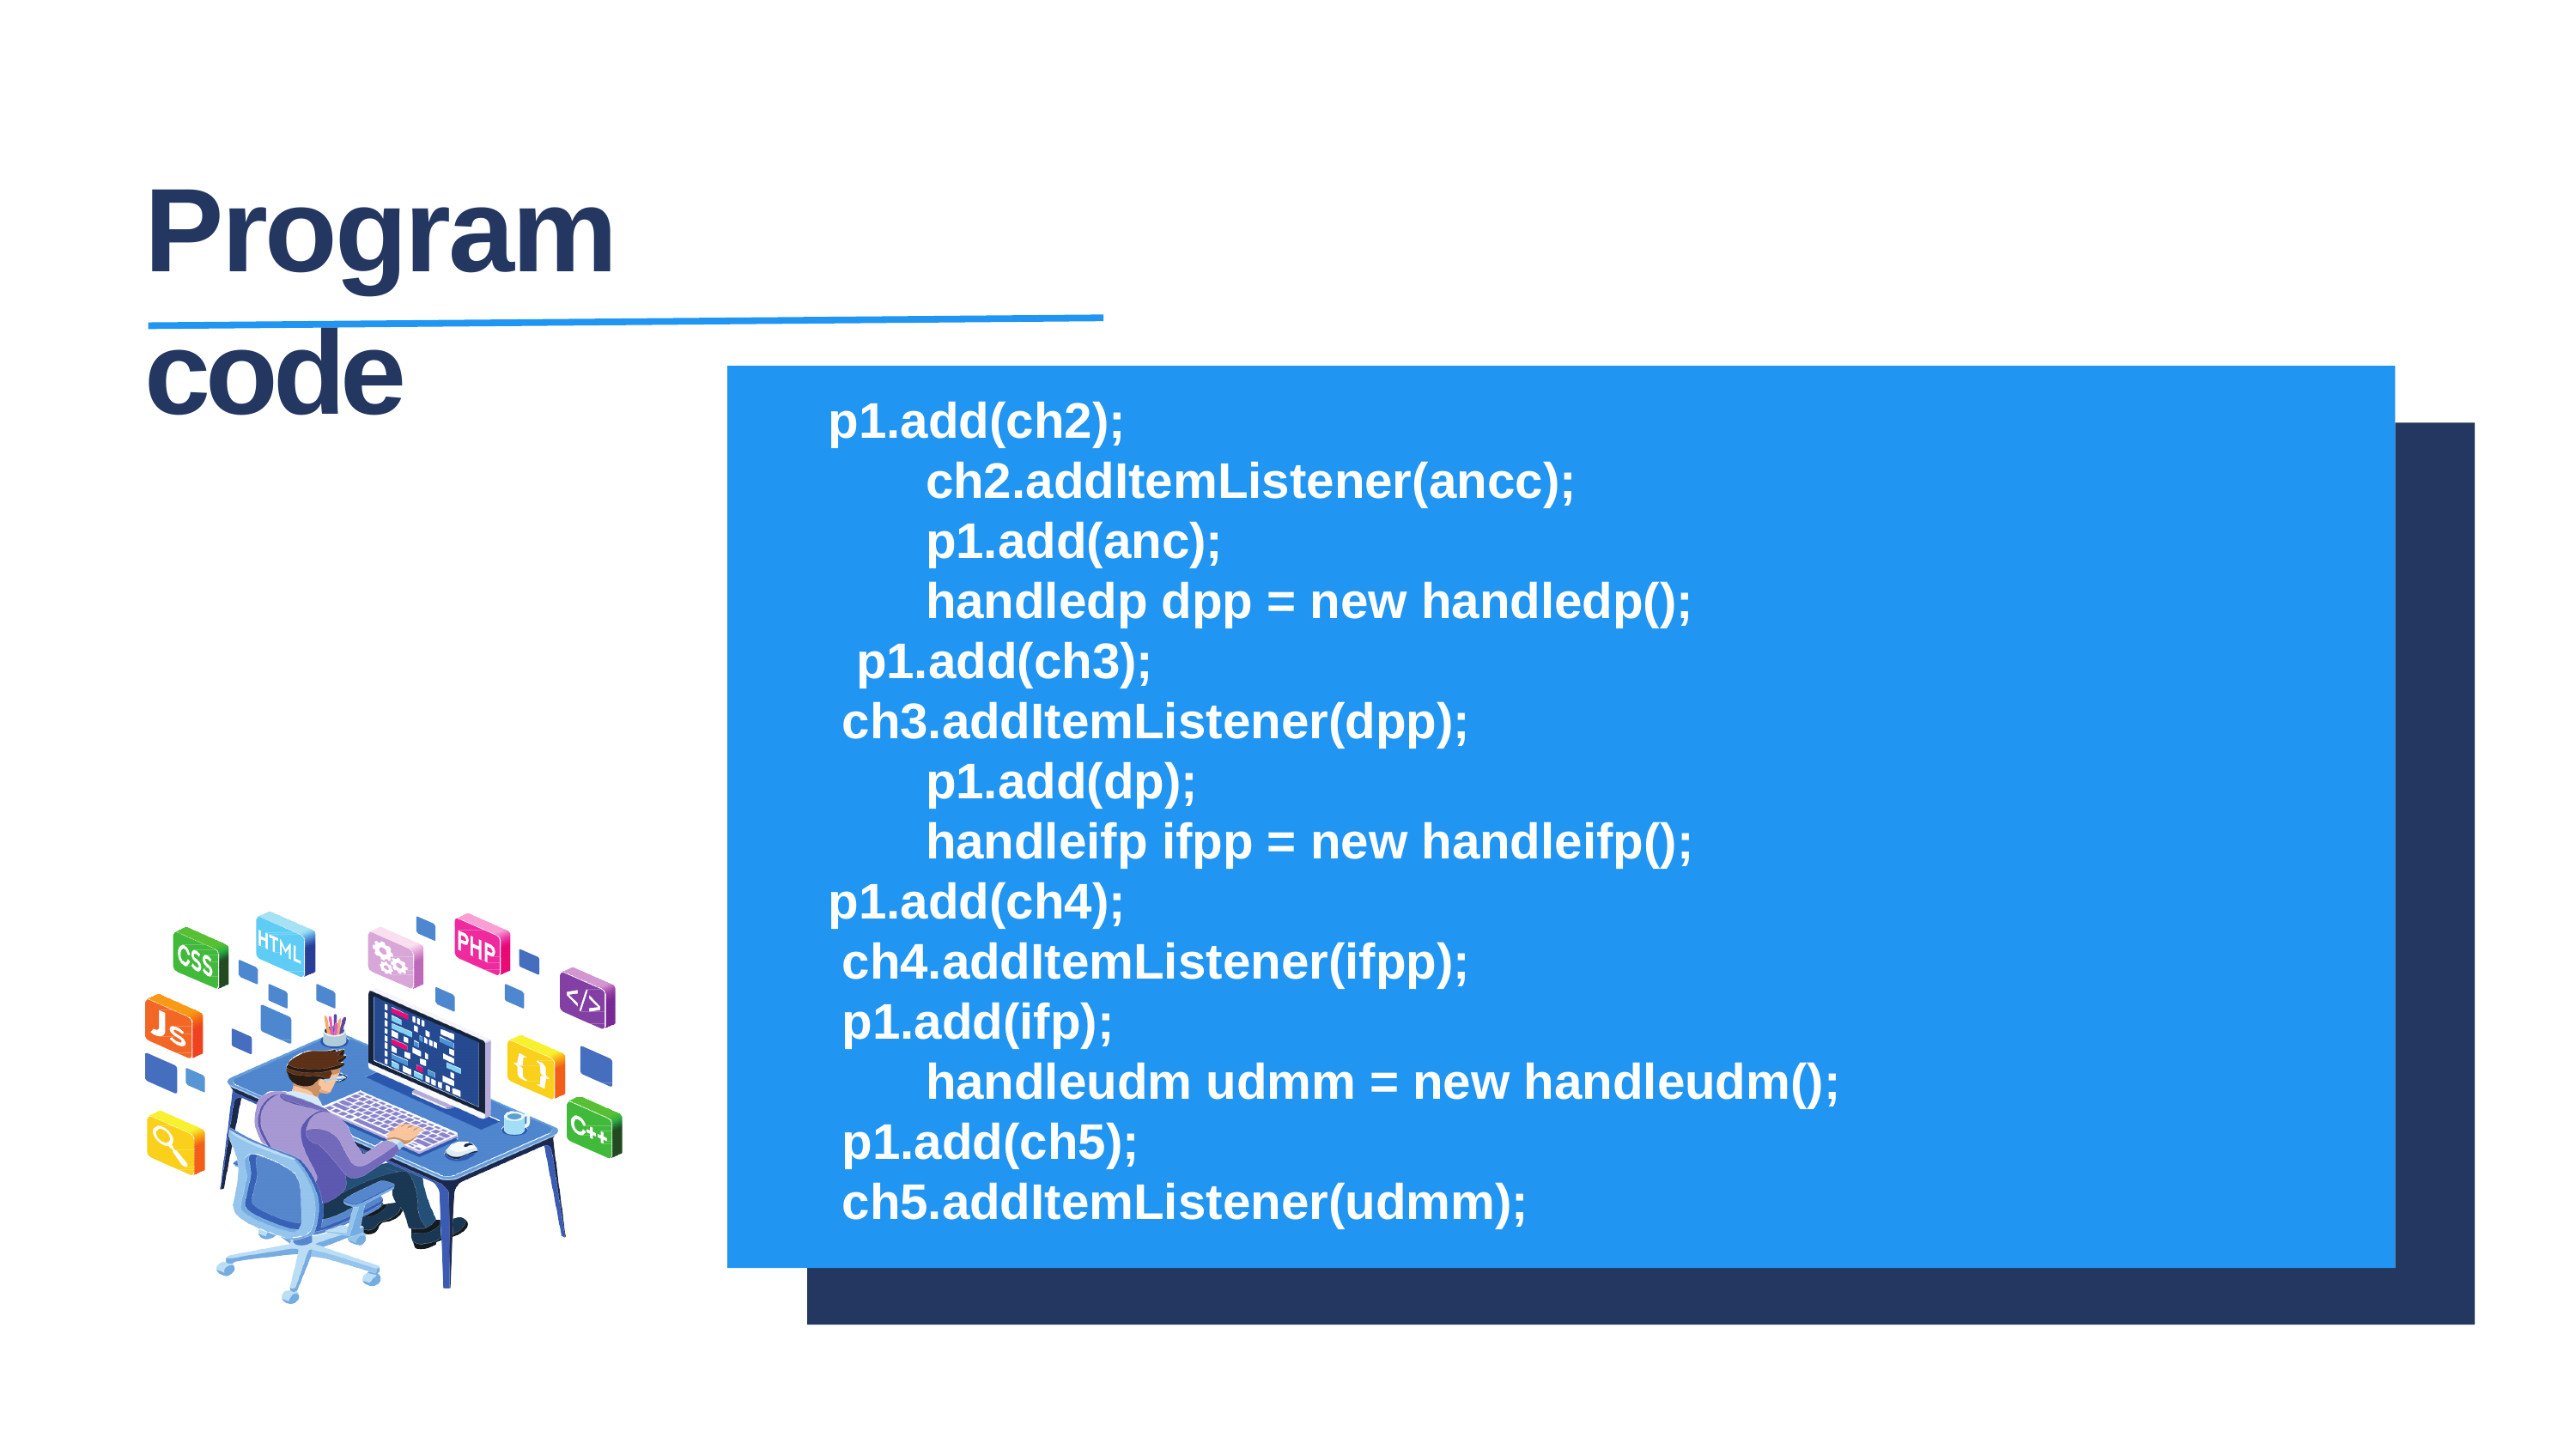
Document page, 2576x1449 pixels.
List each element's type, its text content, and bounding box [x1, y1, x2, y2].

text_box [726, 365, 2476, 1325]
title Program code [143, 150, 905, 438]
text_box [144, 911, 623, 1304]
